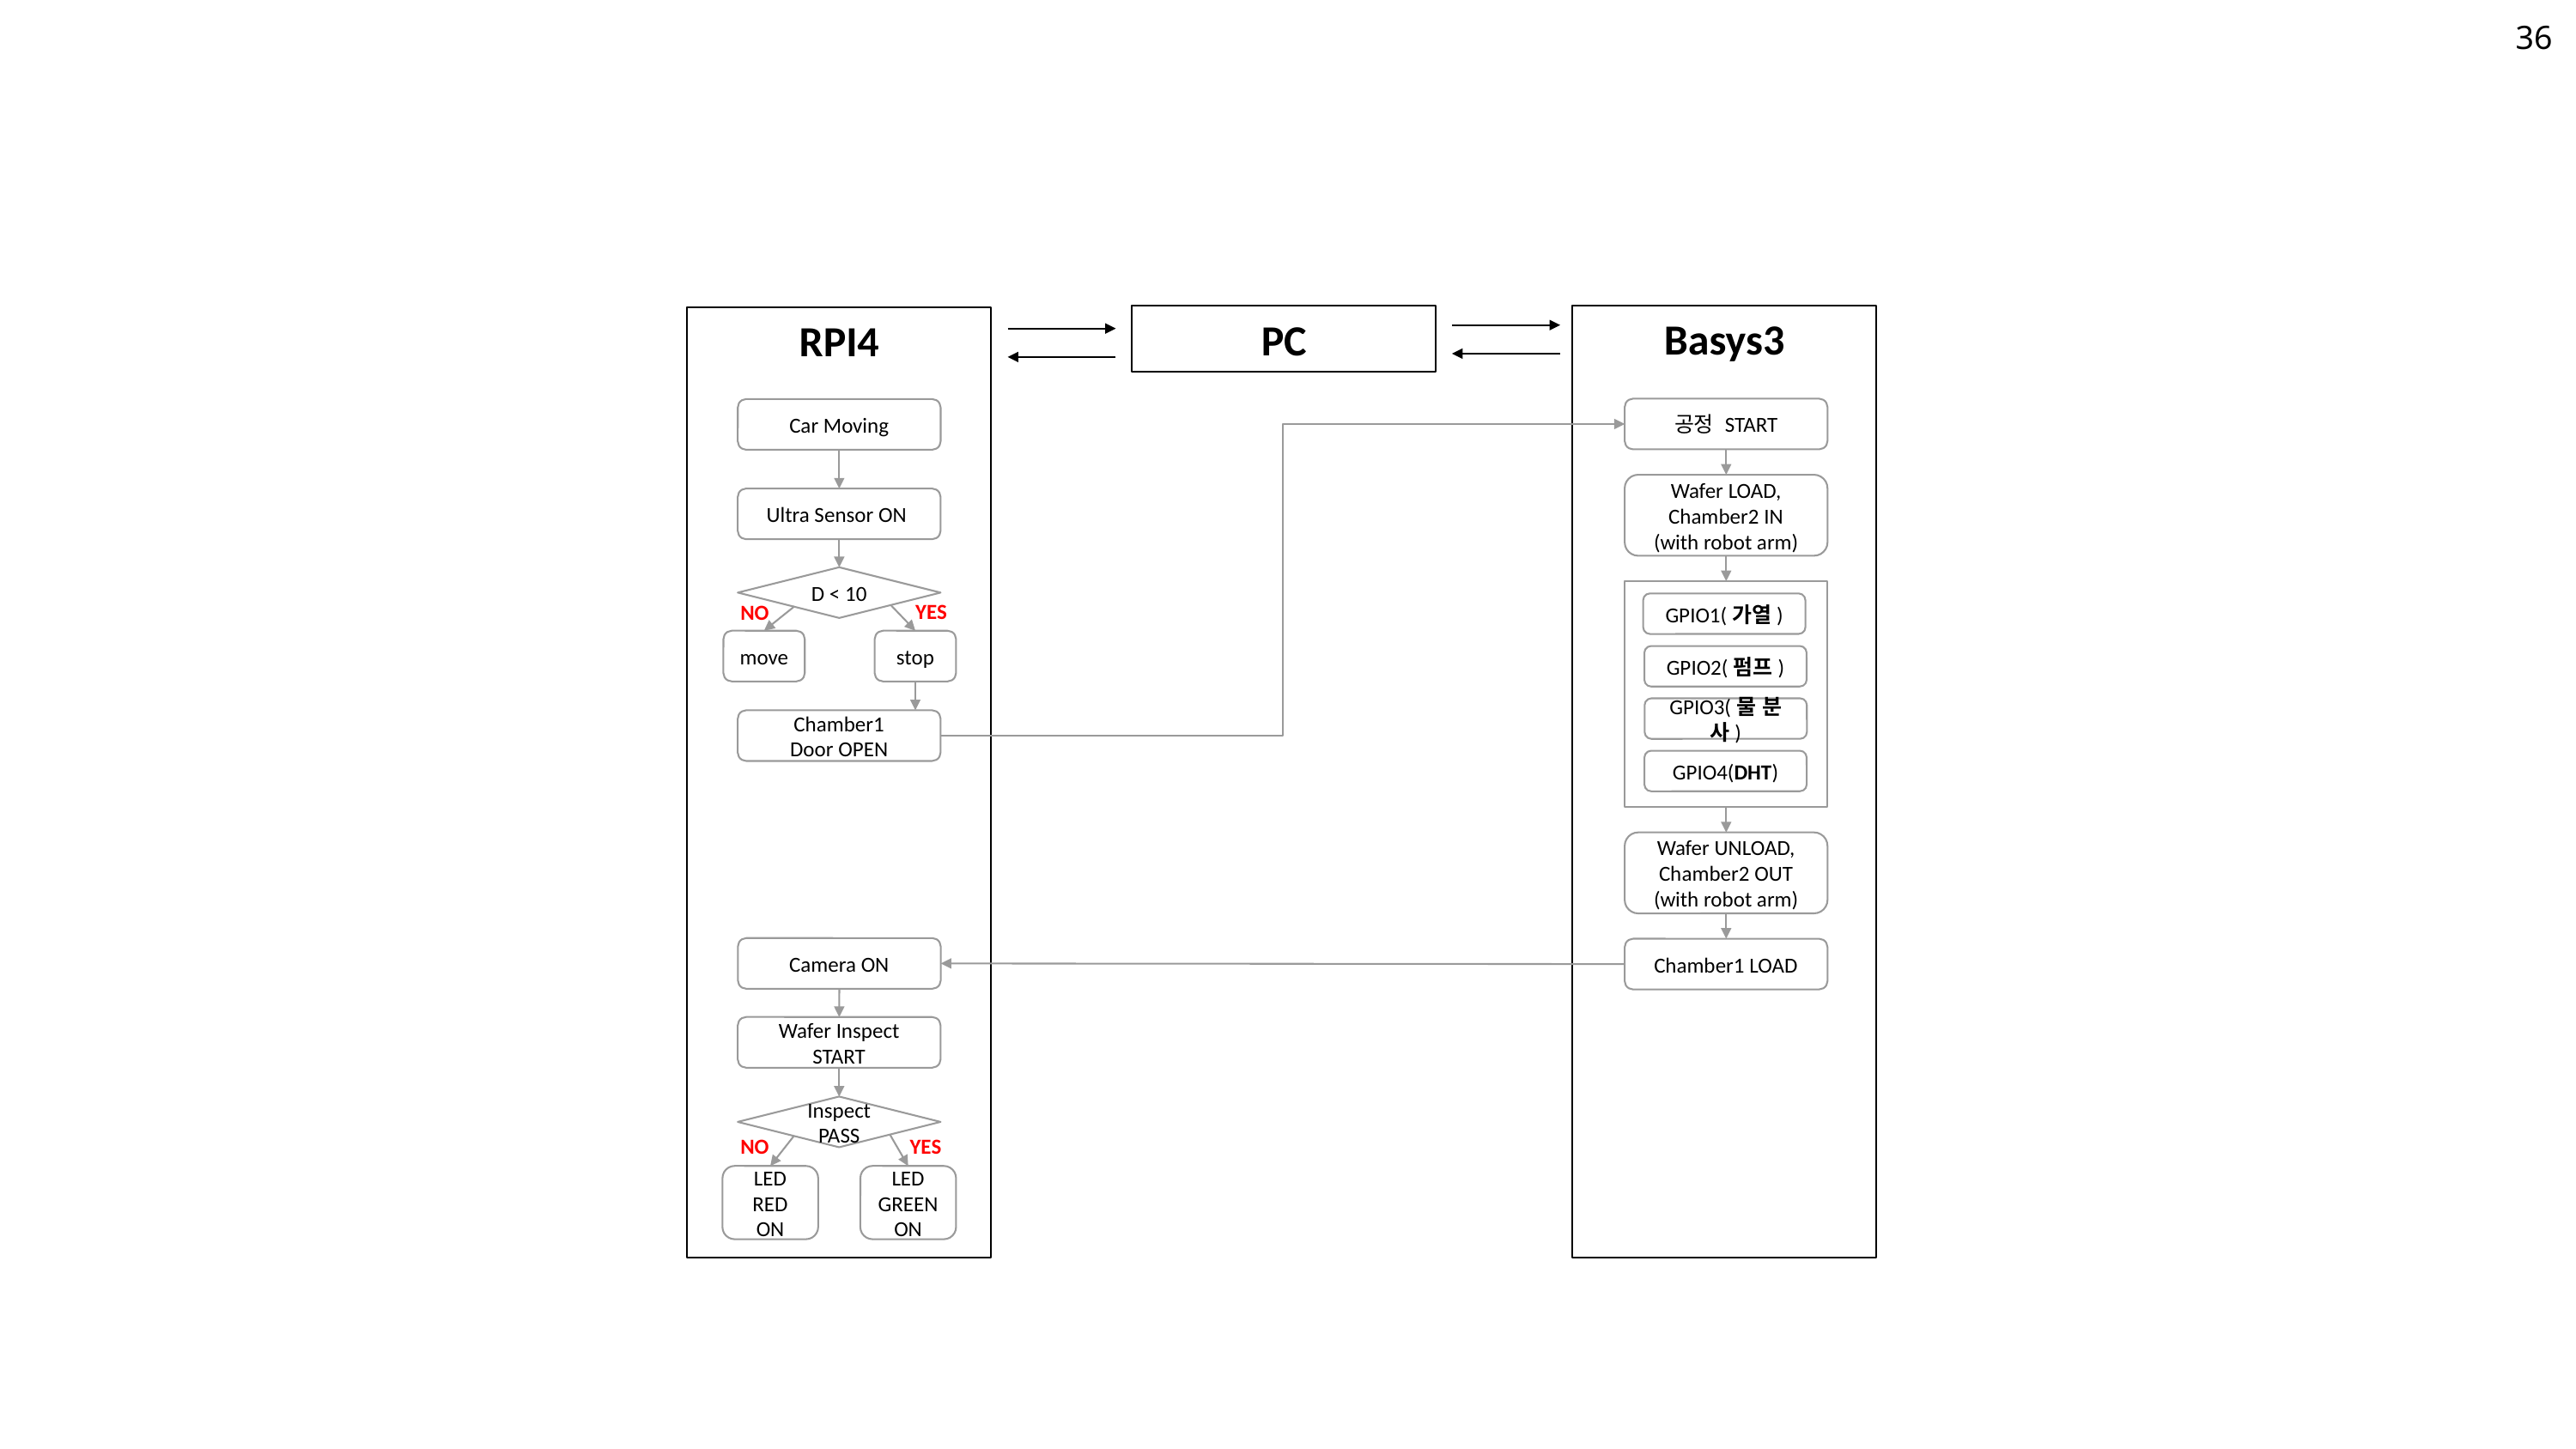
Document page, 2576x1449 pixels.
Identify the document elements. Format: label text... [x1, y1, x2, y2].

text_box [769, 1136, 794, 1167]
text_box RPI4 [686, 307, 992, 372]
text_box 공정 START [1623, 397, 1830, 452]
text_box Ultra Sensor ON [736, 486, 936, 542]
text_box Car Moving [736, 397, 943, 452]
slide_number 36 [2264, 13, 2566, 64]
text_box PC [1130, 304, 1437, 373]
text_box YES [880, 1126, 971, 1166]
text_box Inspect PASS [736, 1095, 943, 1149]
text_box NO [720, 1125, 790, 1165]
text_box Wafer UNLOAD, Chamber2 OUT (with robot arm) [1623, 830, 1830, 916]
text_box Wafer LOAD, Chamber2 IN (with robot arm) [1628, 472, 1830, 558]
text_box [1571, 304, 1878, 1260]
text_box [890, 604, 916, 631]
text_box LED RED ON [720, 1164, 820, 1241]
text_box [940, 423, 1625, 737]
text_box [685, 306, 993, 1260]
text_box Wafer Inspect START [736, 1015, 943, 1070]
text_box D < 10 [736, 566, 936, 620]
text_box move [721, 628, 807, 683]
text_box Chamber1 LOAD [1622, 937, 1830, 991]
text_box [763, 606, 795, 631]
text_box stop [872, 628, 936, 683]
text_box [890, 1134, 908, 1167]
text_box [1623, 579, 1829, 809]
text_box Chamber1 Door OPEN [736, 708, 943, 763]
text_box Camera ON [736, 936, 943, 991]
text_box LED GREEN ON [858, 1164, 958, 1241]
text_box Basys3 [1571, 306, 1877, 370]
